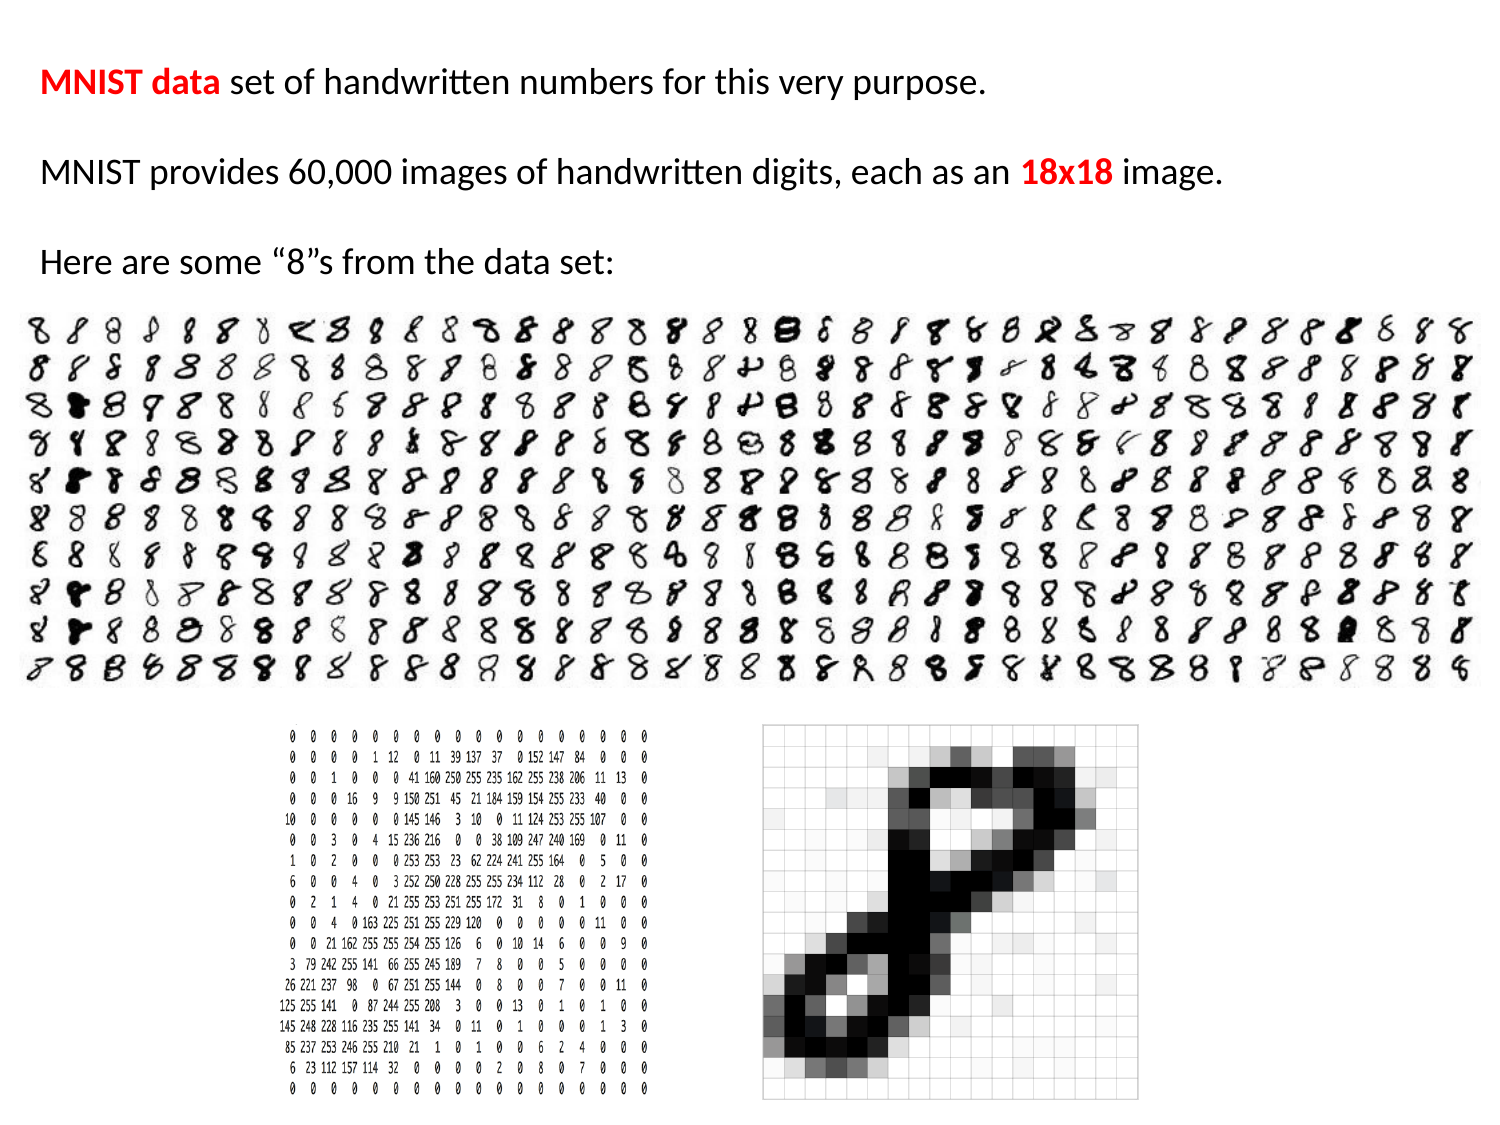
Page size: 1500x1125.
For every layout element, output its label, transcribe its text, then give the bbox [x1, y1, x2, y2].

picture [762, 724, 1139, 1101]
picture [274, 724, 651, 1101]
text_box MNIST data set of handwritten numbers for this very purpose. MNIST provides 60,000 images of handwritten digits, each as an 18x18 image. Here are some “8”s from the data set: [24, 49, 1475, 290]
picture [19, 312, 1481, 688]
